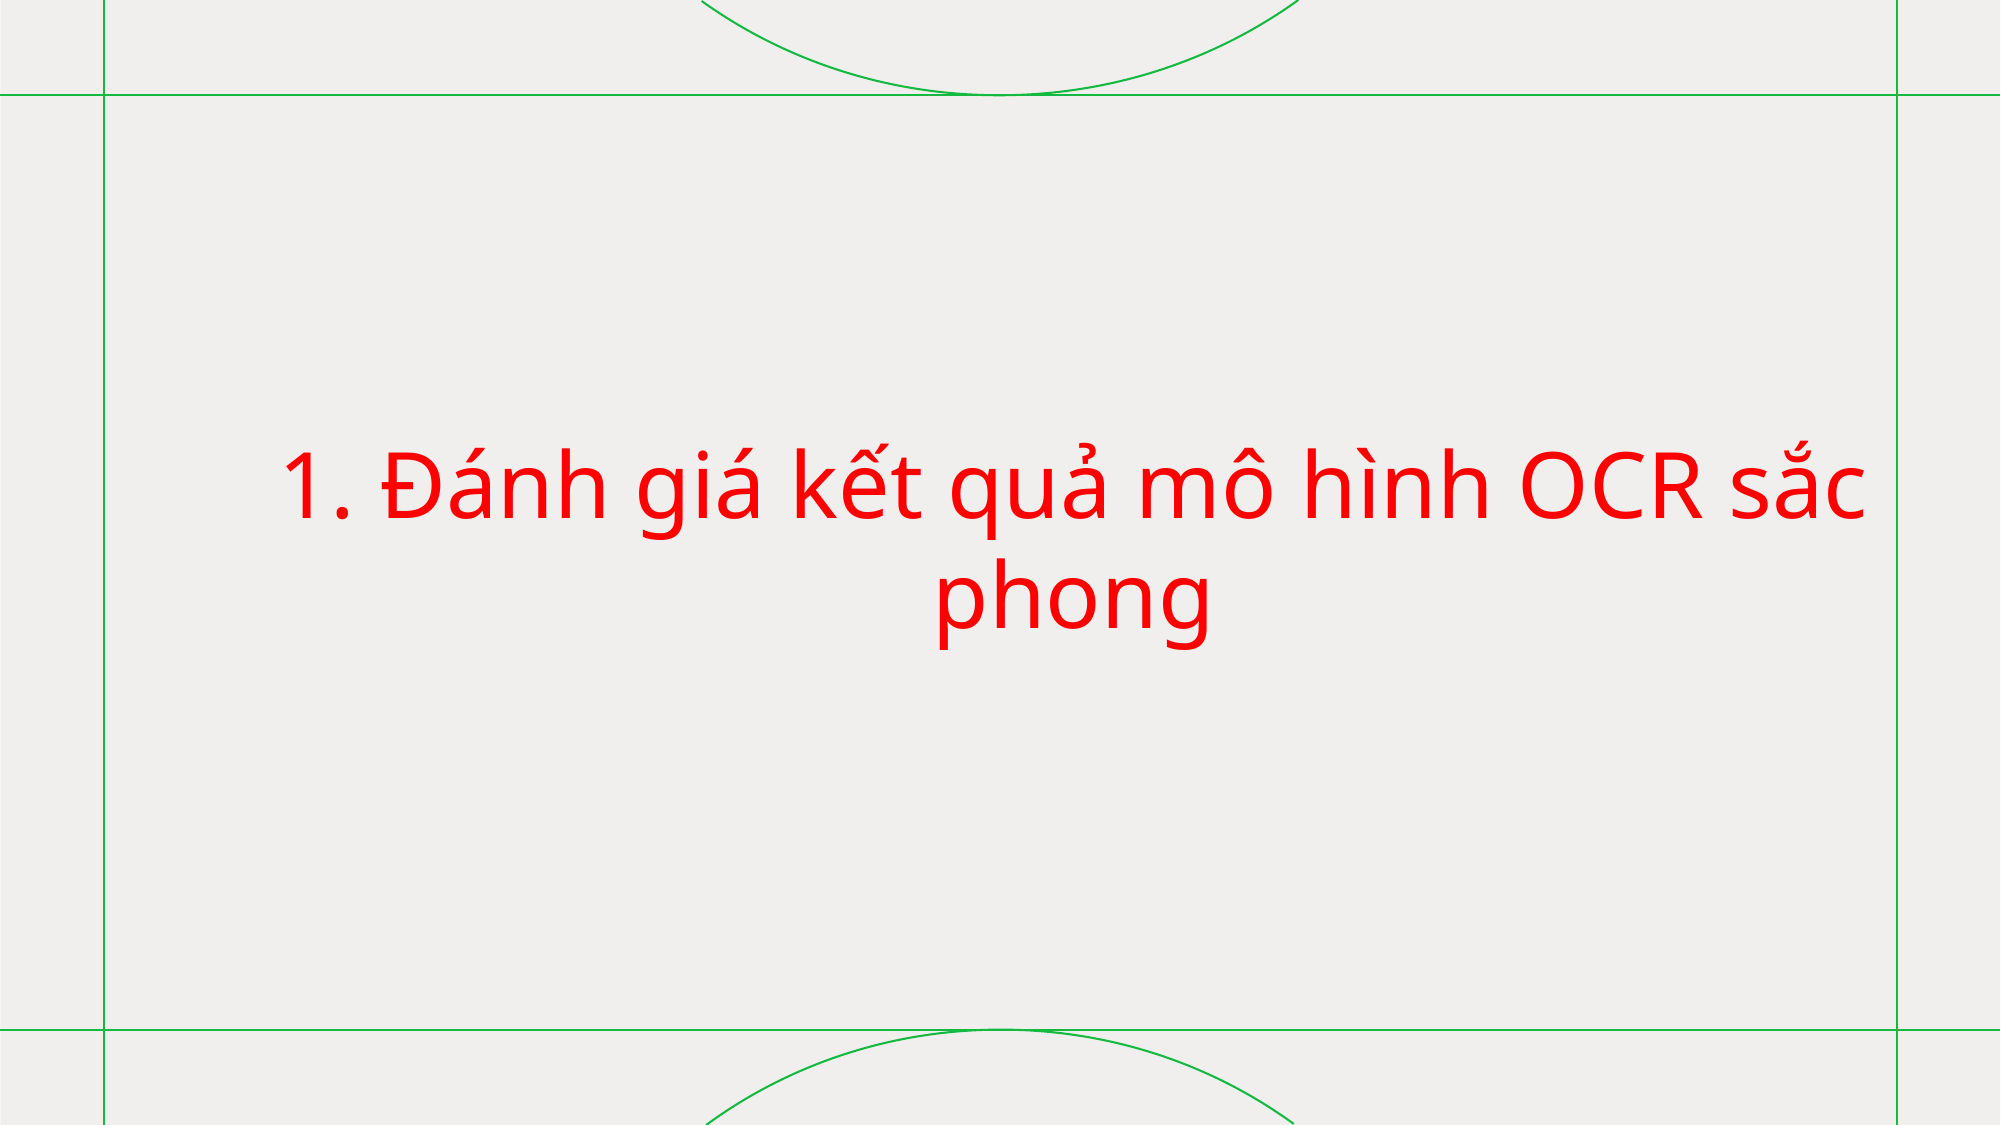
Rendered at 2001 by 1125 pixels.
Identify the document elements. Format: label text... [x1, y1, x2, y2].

title 1. Đánh giá kết quả mô hình OCR sắc phong [211, 428, 1937, 646]
